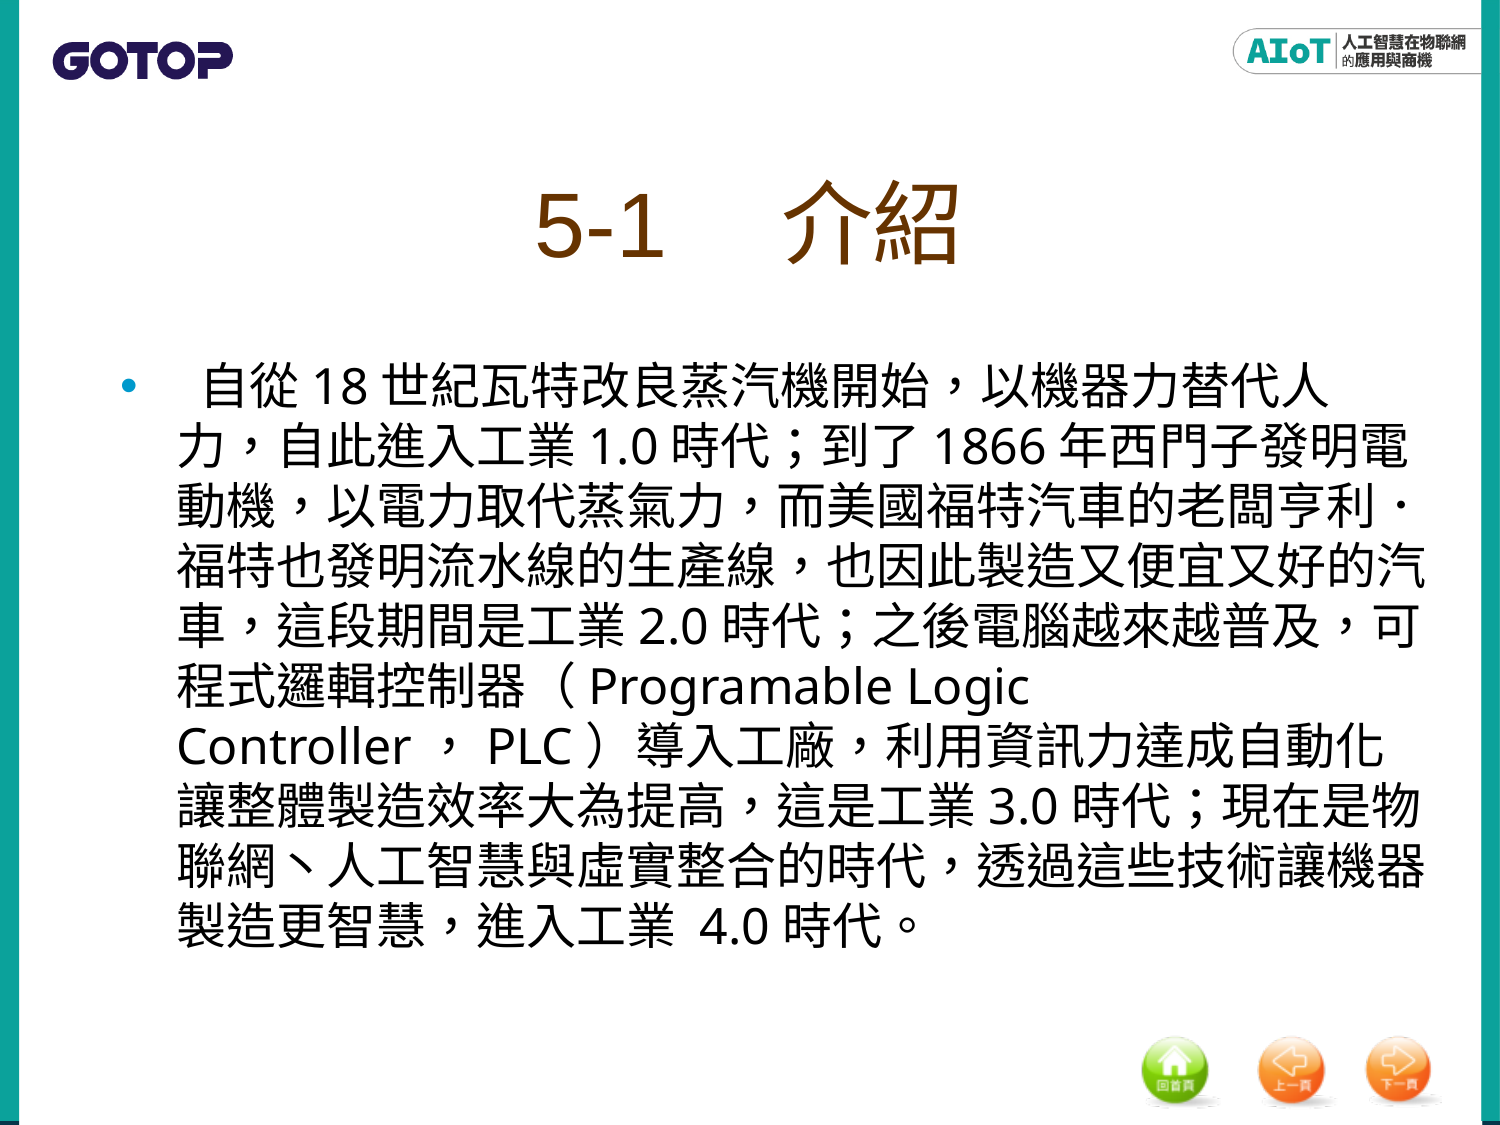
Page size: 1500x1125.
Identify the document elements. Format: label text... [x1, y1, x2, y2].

title 5-1 介紹 [0, 114, 1500, 327]
text_box 自從18世紀瓦特改良蒸汽機開始，以機器力替代人力，自此進入工業1.0時代；到了1866年西門子發明電動機，以電力取代蒸氣力，而美國福特汽車的老闆亨利．福特也發明流水線的生產線，也因此製造又便宜又好的汽車，這段期間是工業2.0時代；之後電腦越來越普及，可程式邏輯控制器（Programable Logic Controller，PLC）導入工廠，利用資訊力達成自動化讓整體製造效率大為提高，這是工業3.0時代；現在是物聯網丶人工智慧與虛實整合的時代，透過這些技術讓機器製造更智慧，進入工業 4.0時代。 [105, 287, 1442, 963]
picture [0, 0, 1500, 114]
picture [0, 327, 1500, 1125]
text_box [1136, 1029, 1442, 1113]
